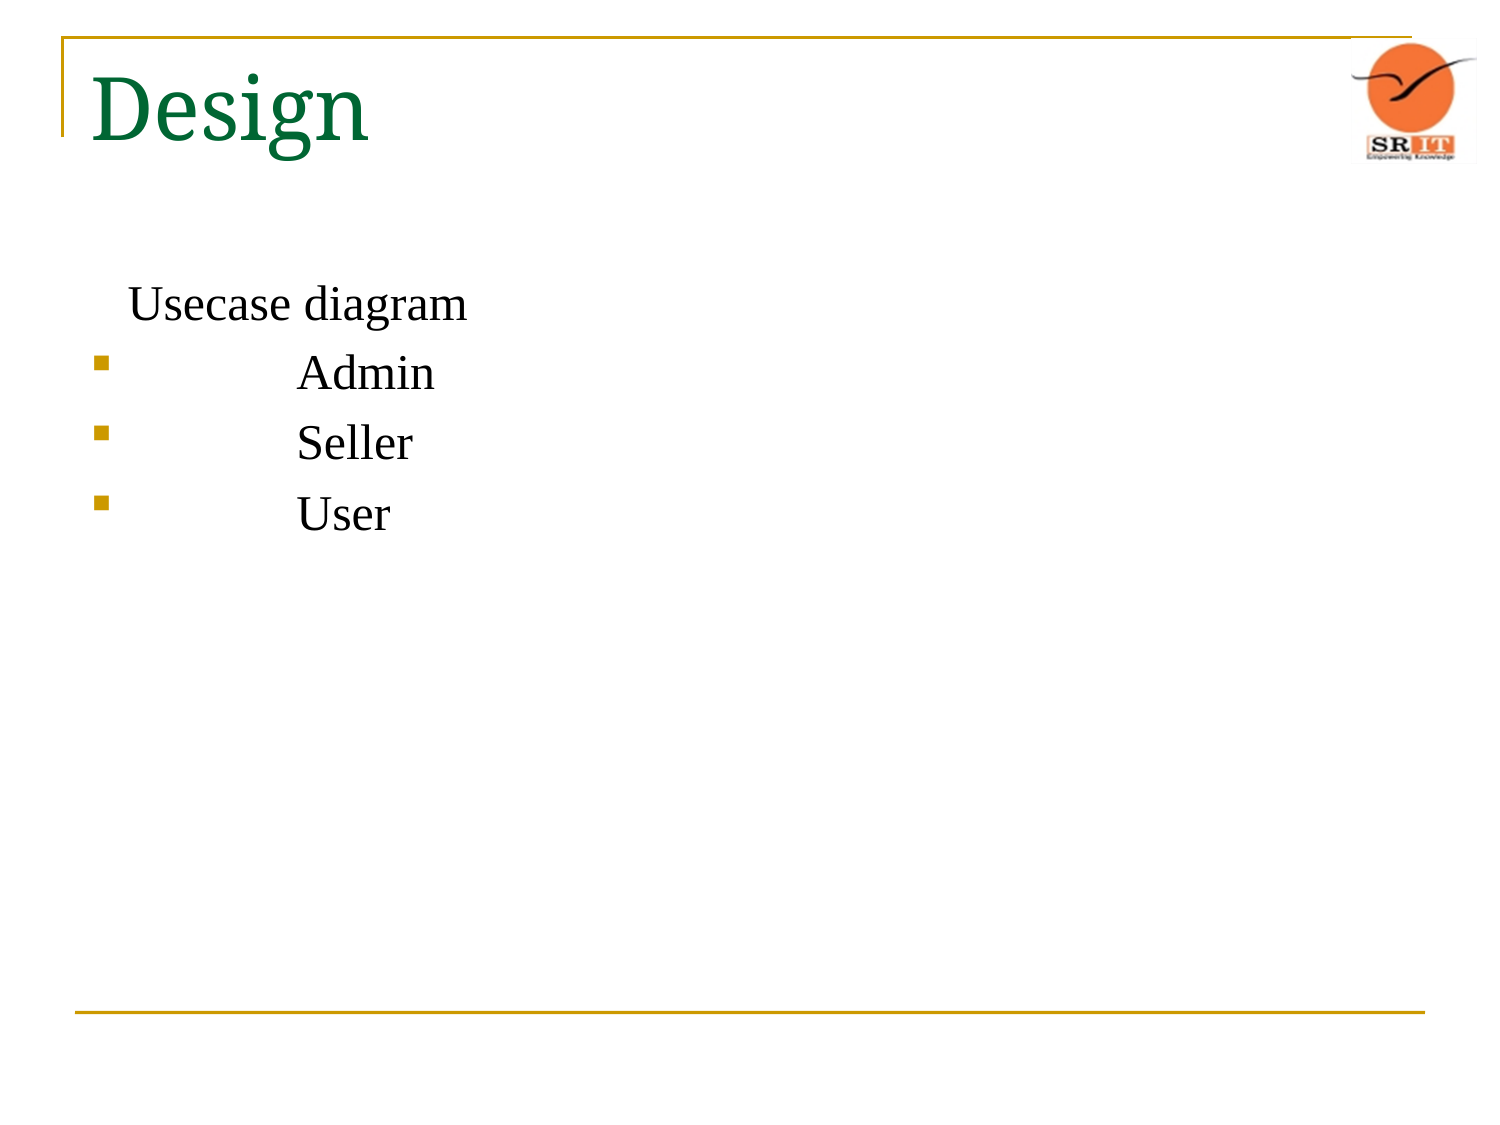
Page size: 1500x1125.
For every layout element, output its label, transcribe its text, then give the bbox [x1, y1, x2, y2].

title Design [74, 45, 1426, 233]
list Usecase diagram Admin Seller User [74, 262, 1426, 1006]
picture [1350, 37, 1478, 165]
